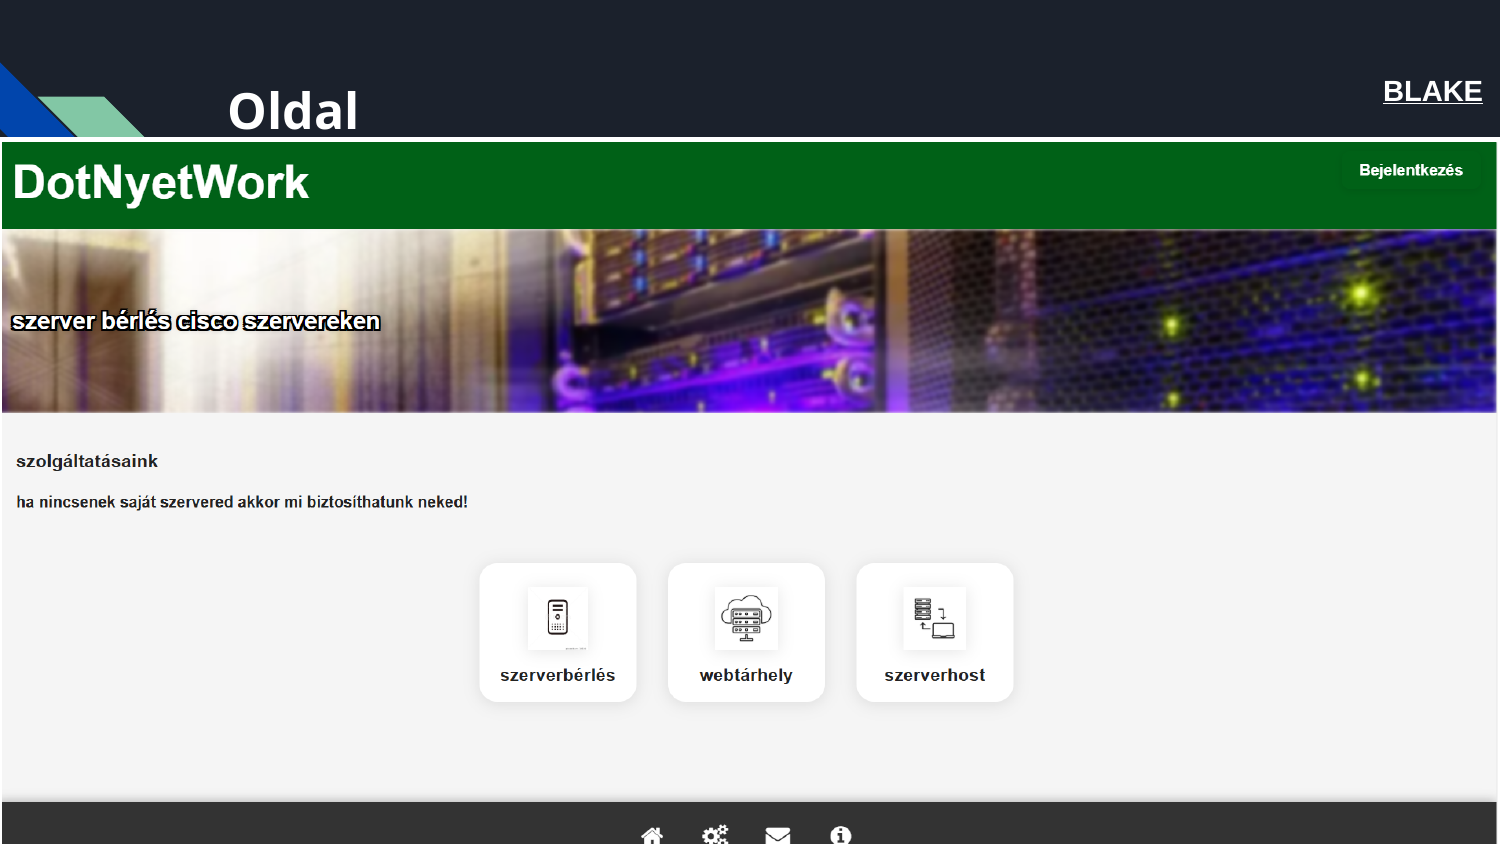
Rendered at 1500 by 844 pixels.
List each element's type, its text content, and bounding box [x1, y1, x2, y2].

text_box BLAKE [1368, 64, 1499, 115]
picture [0, 139, 1500, 844]
title Oldal [212, 64, 1368, 137]
